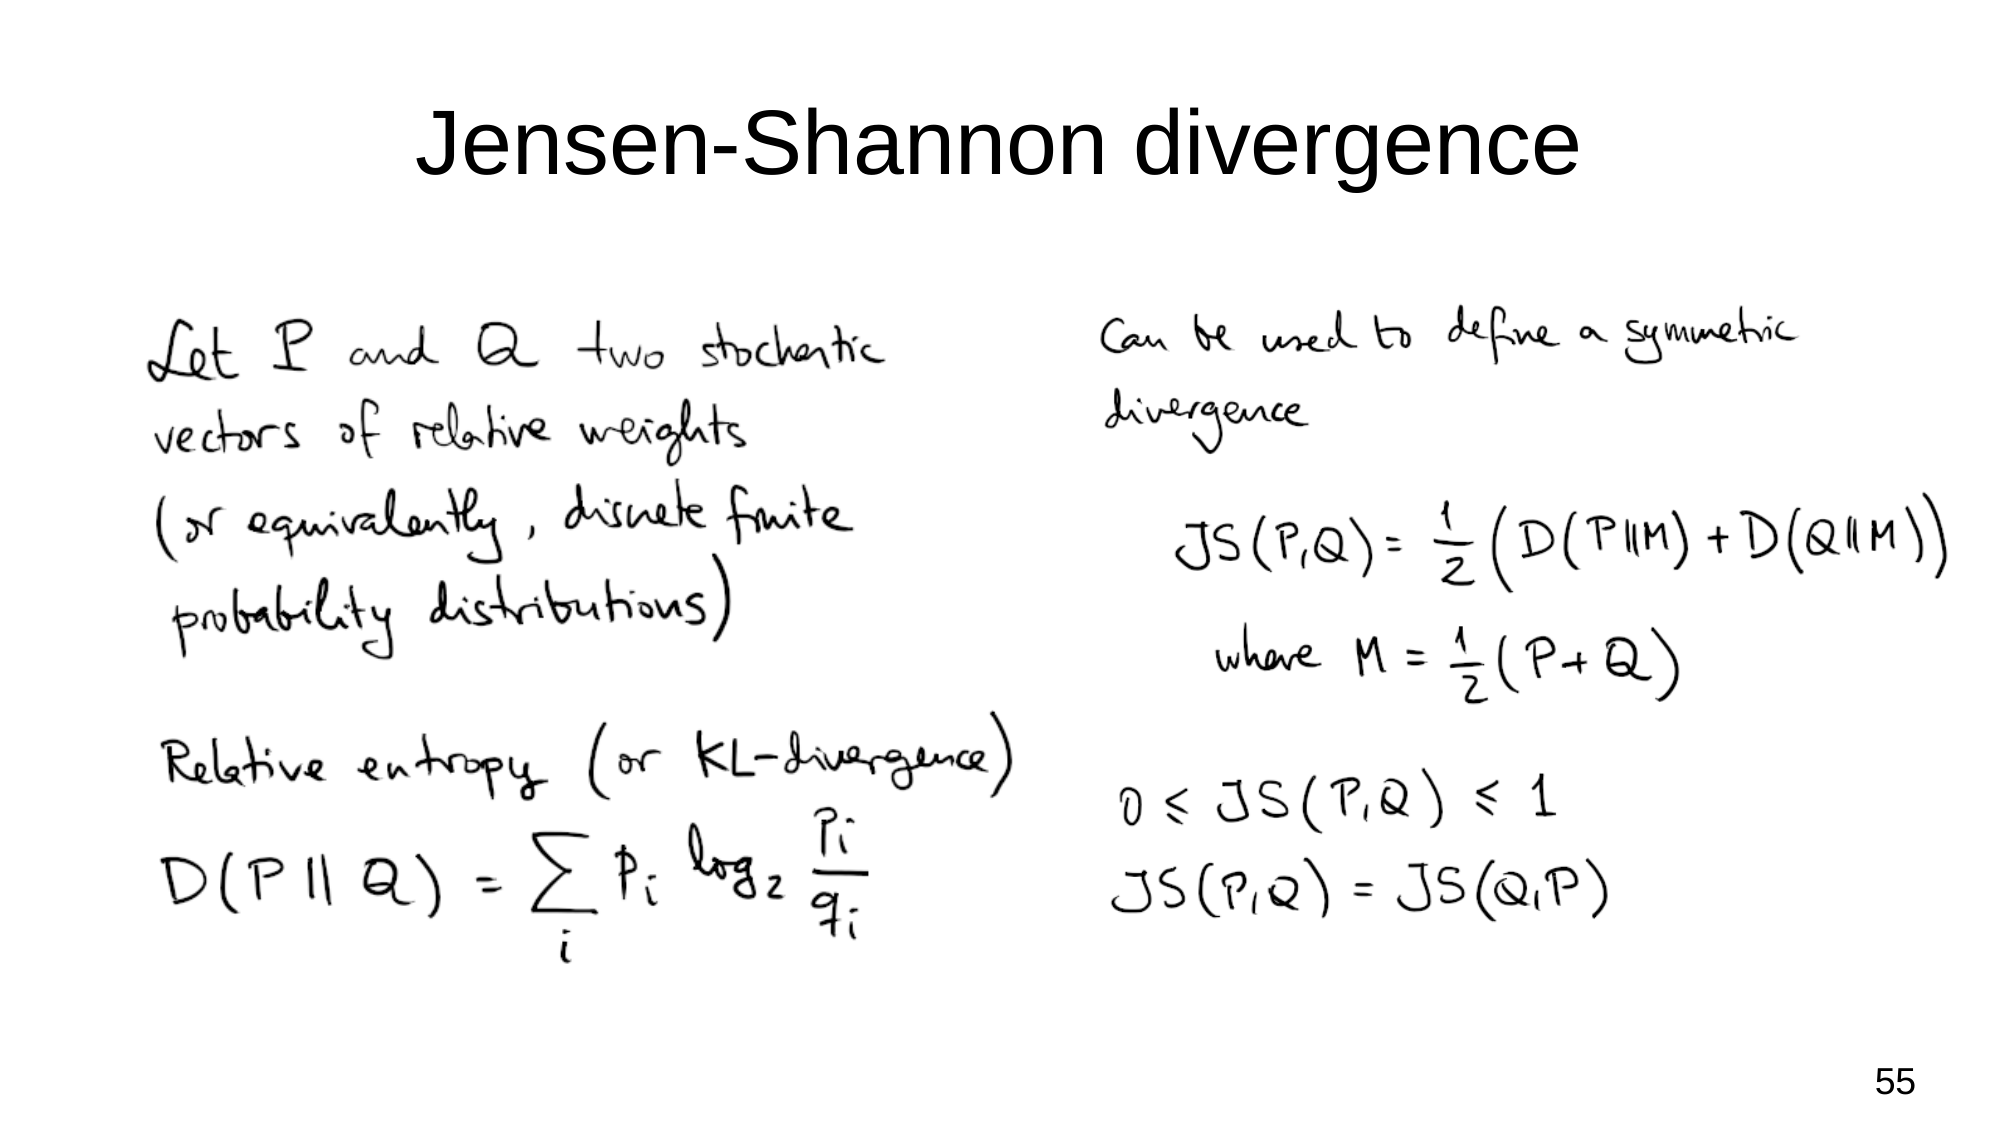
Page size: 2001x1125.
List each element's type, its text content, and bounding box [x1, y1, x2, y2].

picture [104, 299, 1042, 992]
text_box 55 [1859, 1049, 1940, 1125]
picture [1064, 299, 1965, 945]
text_box Jensen-Shannon divergence [99, 44, 1900, 232]
